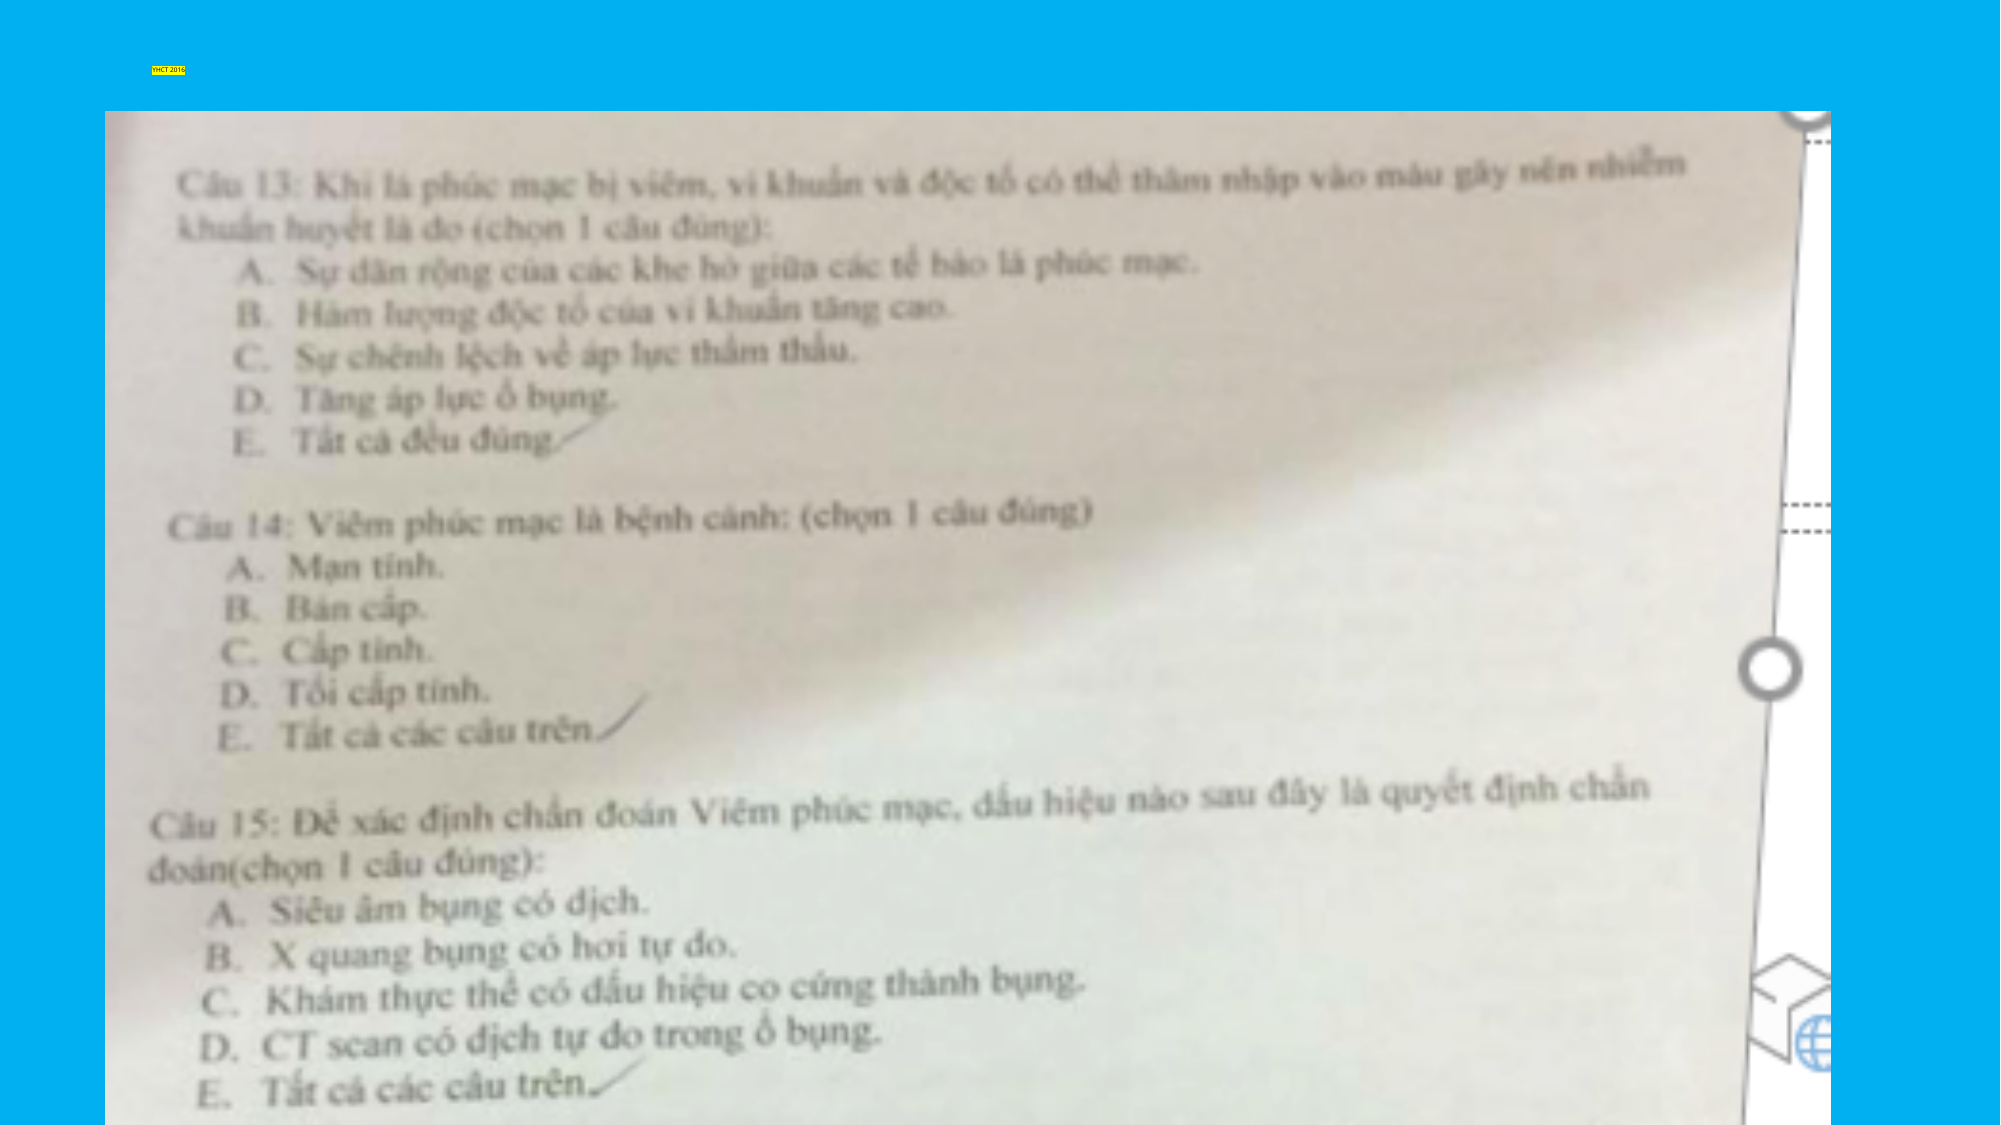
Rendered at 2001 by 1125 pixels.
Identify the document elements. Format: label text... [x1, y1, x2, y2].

title YHCT 2016 [137, 59, 1863, 82]
picture [106, 112, 1830, 1125]
